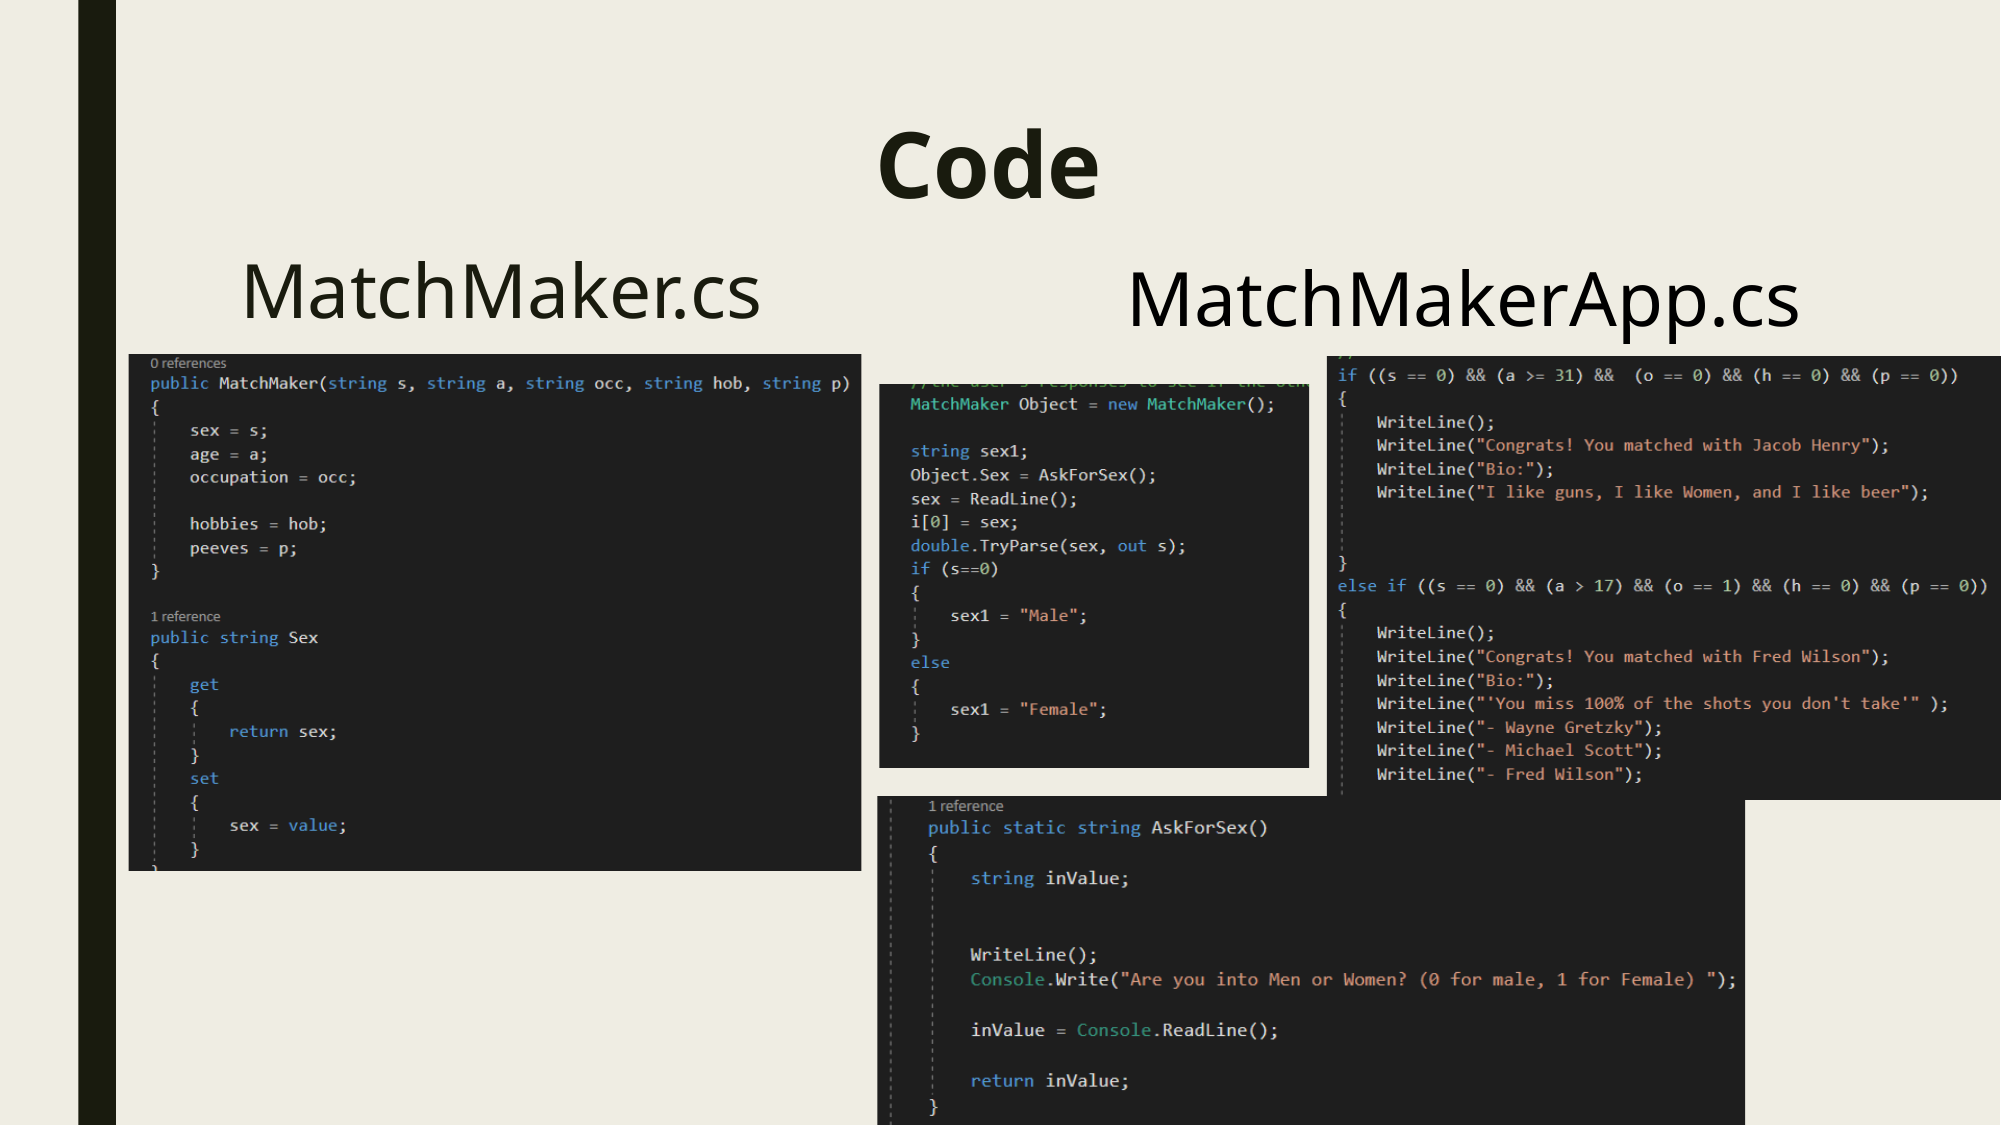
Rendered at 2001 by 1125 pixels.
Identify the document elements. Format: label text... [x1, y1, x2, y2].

picture [879, 384, 1310, 768]
text_box MatchMakerApp.cs [1111, 243, 1858, 350]
picture [877, 355, 2001, 1125]
list MatchMaker.cs [225, 243, 1000, 882]
picture [128, 354, 862, 871]
title Code [225, 112, 1800, 357]
